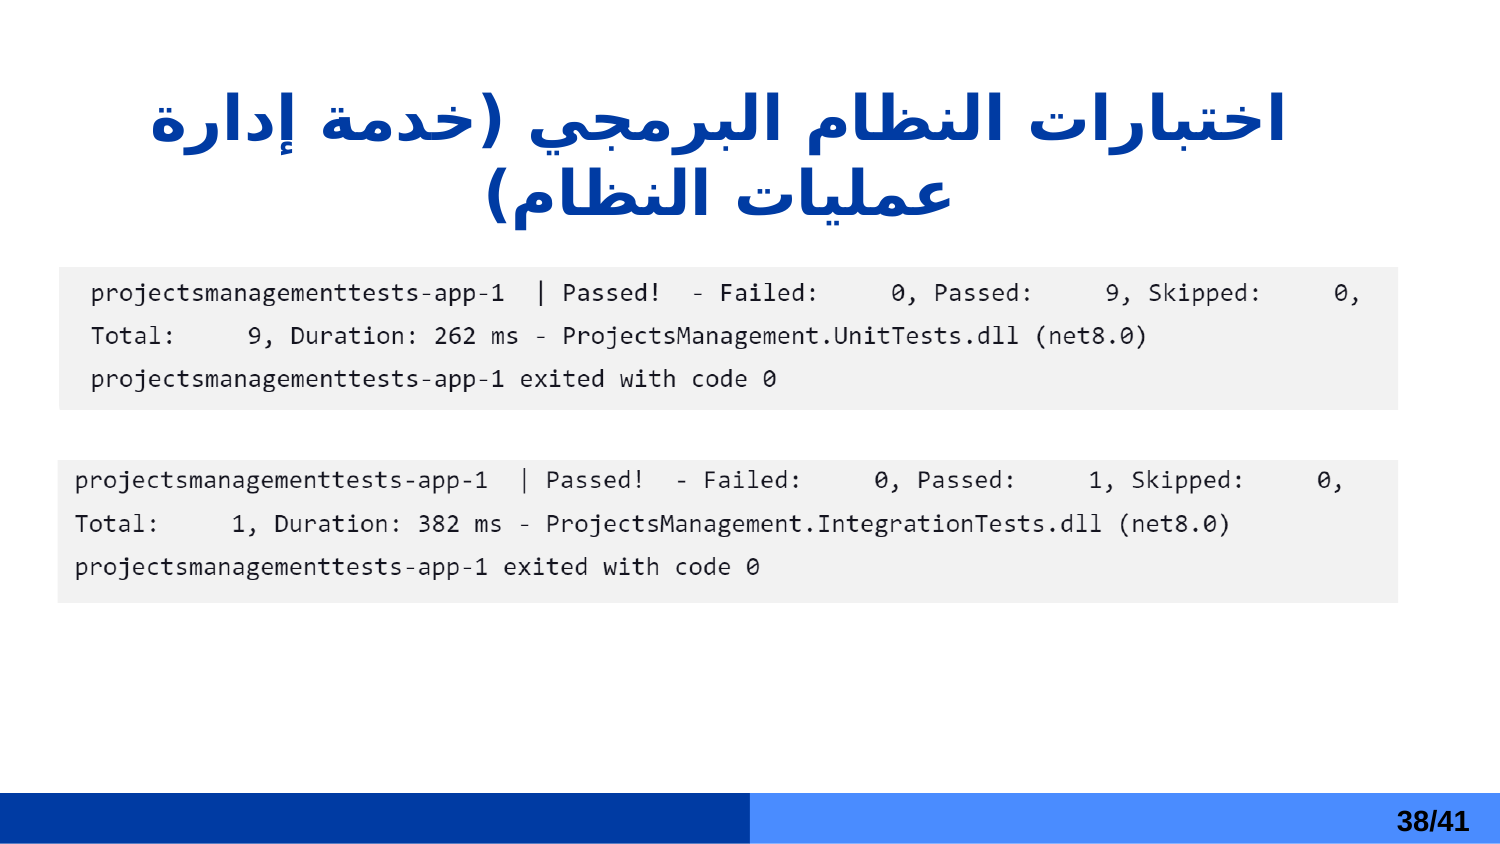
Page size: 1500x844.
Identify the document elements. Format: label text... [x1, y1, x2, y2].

picture [57, 266, 1399, 410]
picture [57, 460, 1399, 603]
text_box اختبارات النظام البرمجي (خدمة إدارة عمليات النظام) [57, 62, 1383, 157]
text_box 38/41 [1382, 795, 1500, 842]
